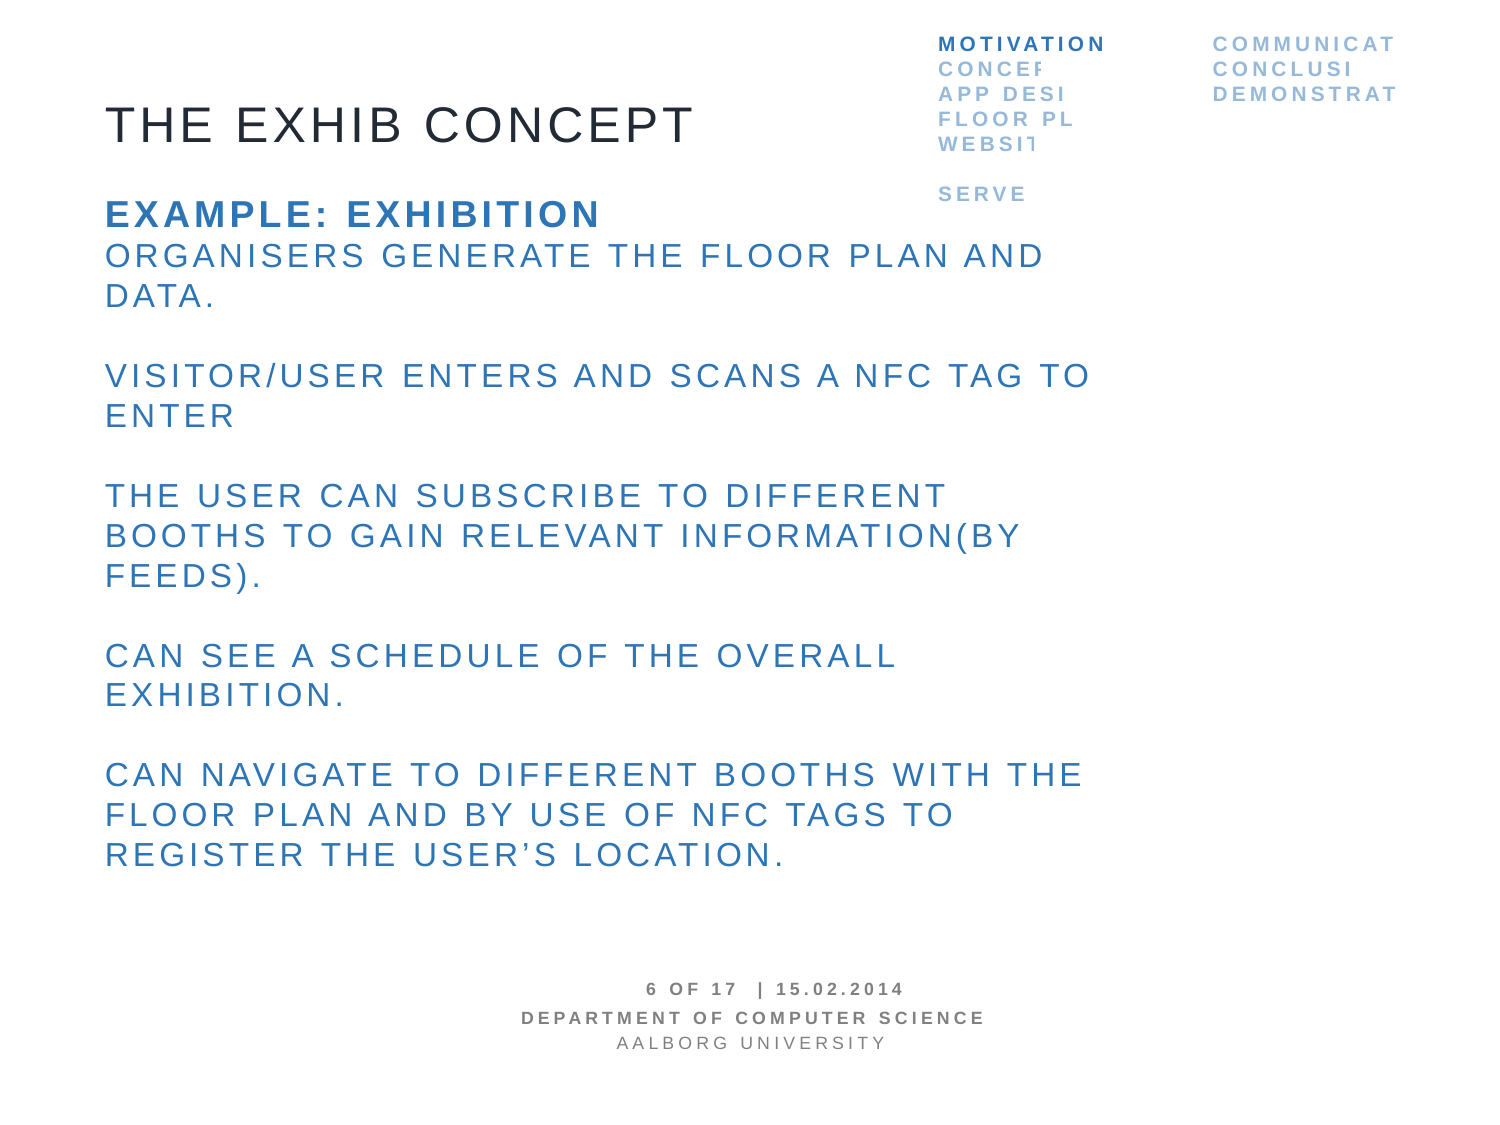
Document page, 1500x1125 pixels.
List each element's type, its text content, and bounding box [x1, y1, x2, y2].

text_box 6 OF 17 | 15.02.2014 [416, 976, 1130, 1000]
text_box Motivation concept App design Floor plan Website Server communication conclusion demonstration [921, 22, 1500, 234]
text_box The exhib Concept [102, 92, 921, 153]
text_box Department of computer science AALBORG UNIVERSITy [449, 1006, 1055, 1056]
text_box Example: Exhibition Organisers generate the floor plan and data. Visitor/user enters and scans a NFC tag to enter The user can subscribe to different booths to gain relevant information(by feeds). Can see a schedule of the overall exhibition. Can navigate to different booths with the floor plan and by use of NFC tags to register the user’s location. [102, 189, 1125, 858]
